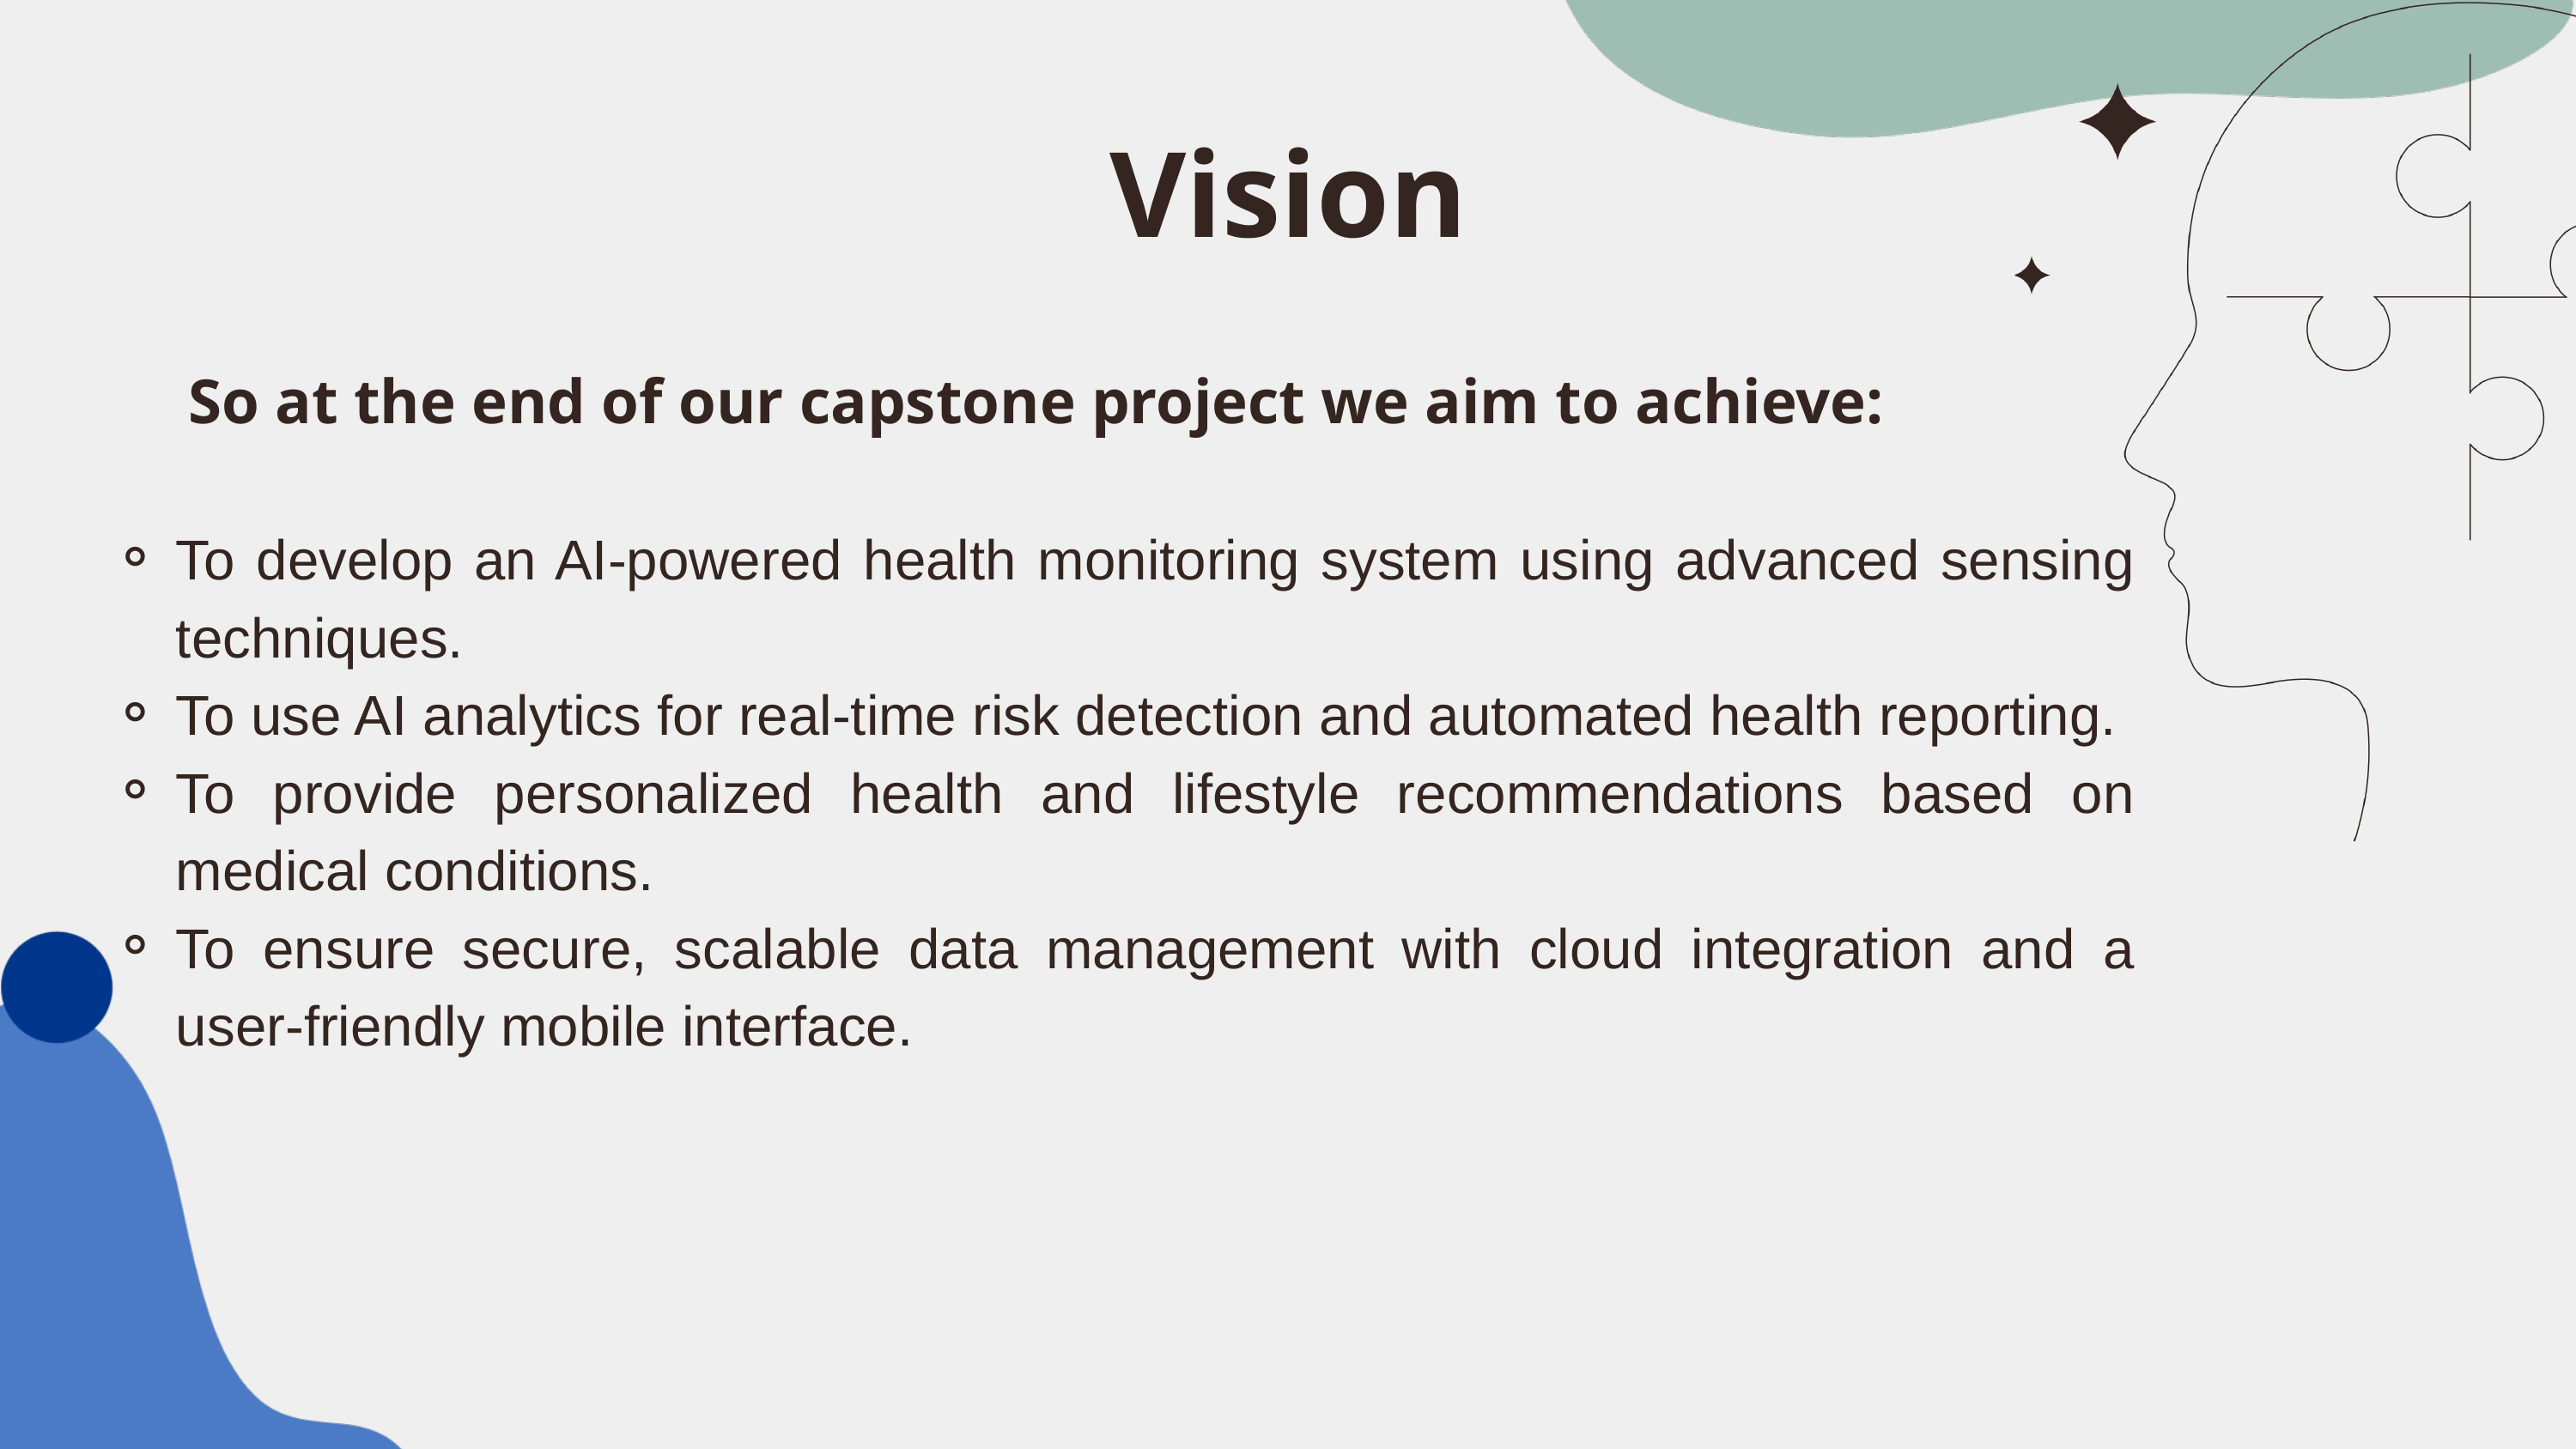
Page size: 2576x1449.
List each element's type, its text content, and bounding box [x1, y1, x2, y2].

text_box [2014, 0, 2576, 1124]
text_box Vision [216, 119, 2014, 262]
text_box So at the end of our capstone project we aim to achieve: To develop an AI-powered health monitoring system using advanced sensing techniques. To use AI analytics for real-time risk detection and automated health reporting. To provide personalized health and lifestyle recommendations based on medical conditions. To ensure secure, scalable data management with cloud integration and a user-friendly mobile interface. [0, 352, 2138, 1136]
text_box [0, 1124, 2576, 1449]
text_box [0, 0, 2014, 352]
